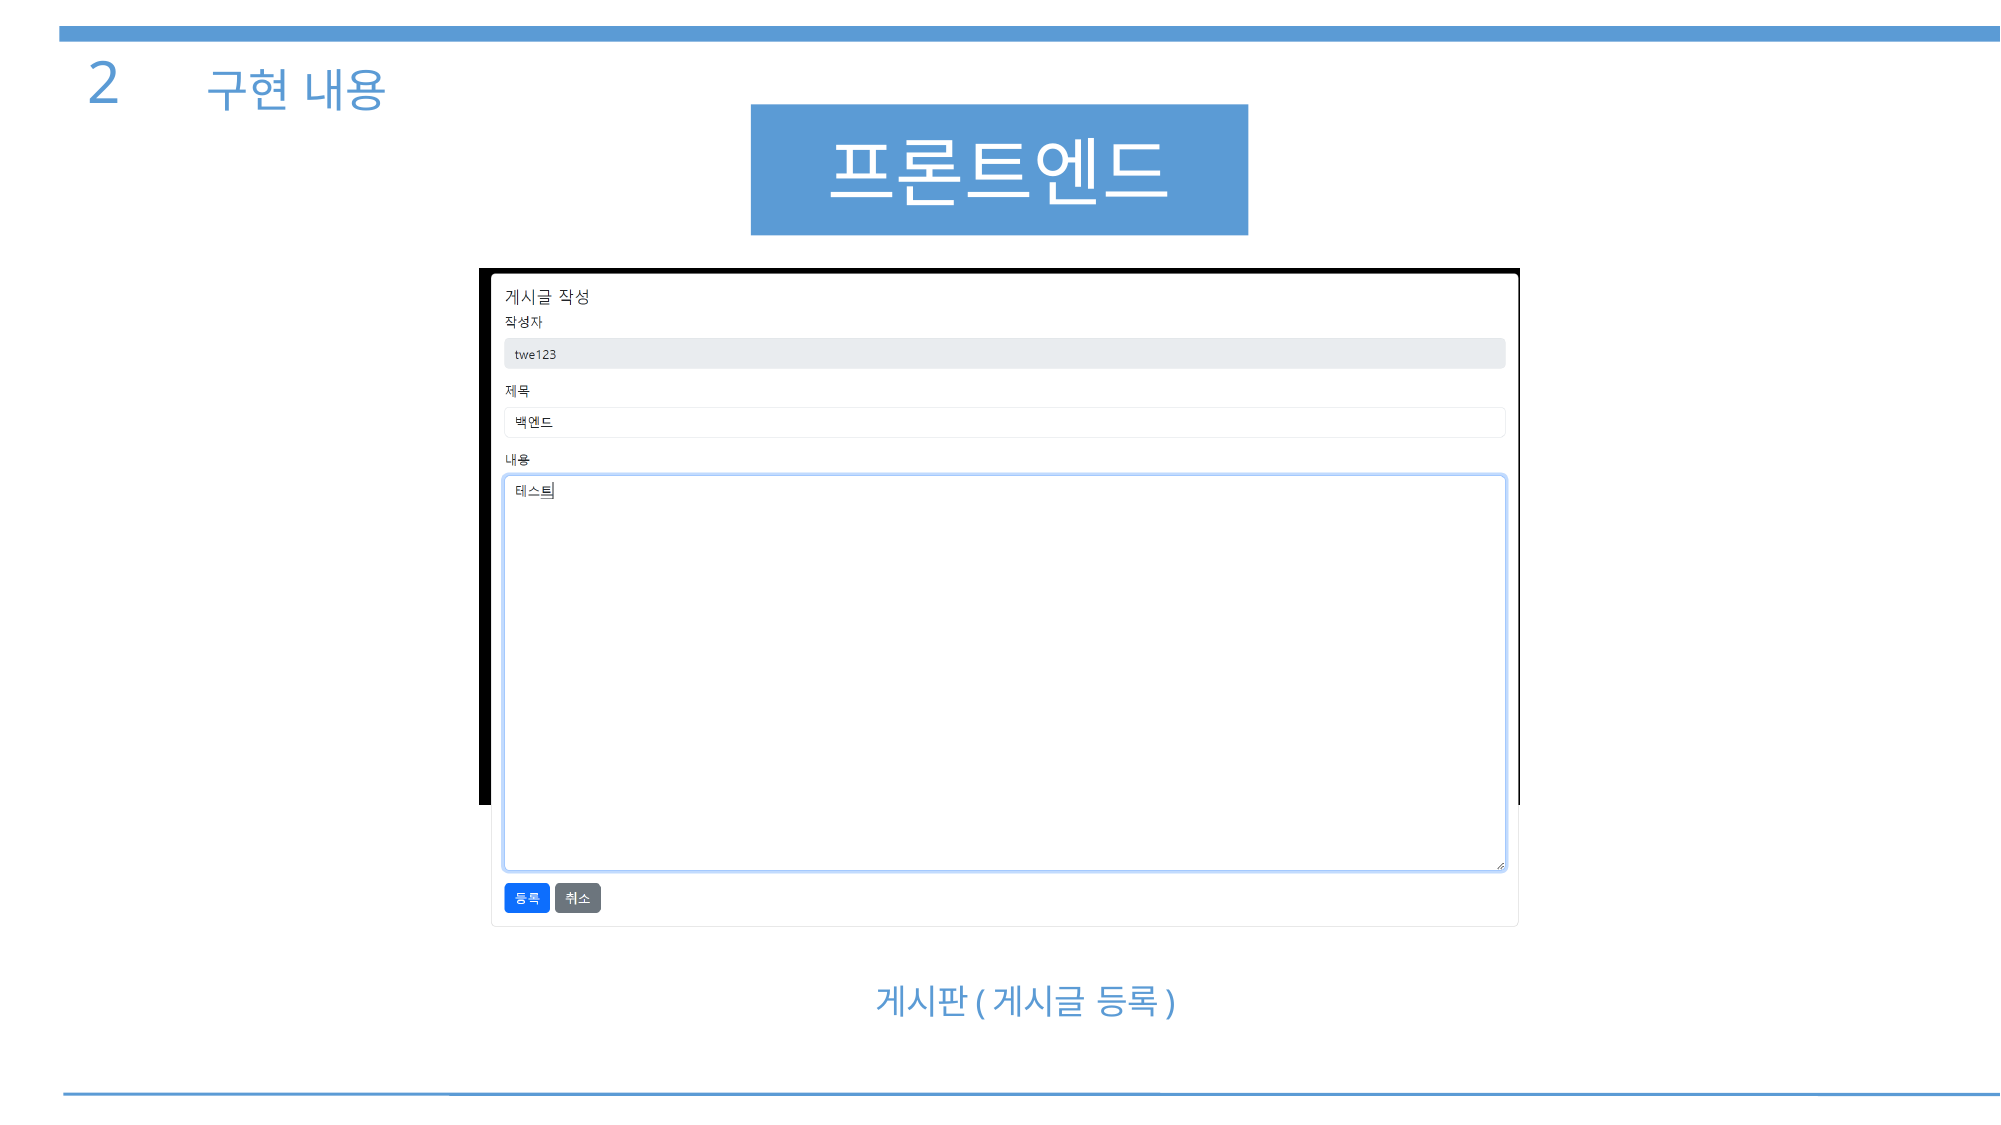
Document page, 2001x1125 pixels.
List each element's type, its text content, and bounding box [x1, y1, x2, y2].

text_box 프론트엔드 [750, 103, 1249, 236]
text_box 게시판(게시글 등록) [859, 955, 1198, 1047]
title 구현 내용 [191, 49, 557, 131]
picture [479, 268, 1520, 932]
text_box [58, 25, 2000, 43]
text_box 2 [72, 49, 140, 112]
